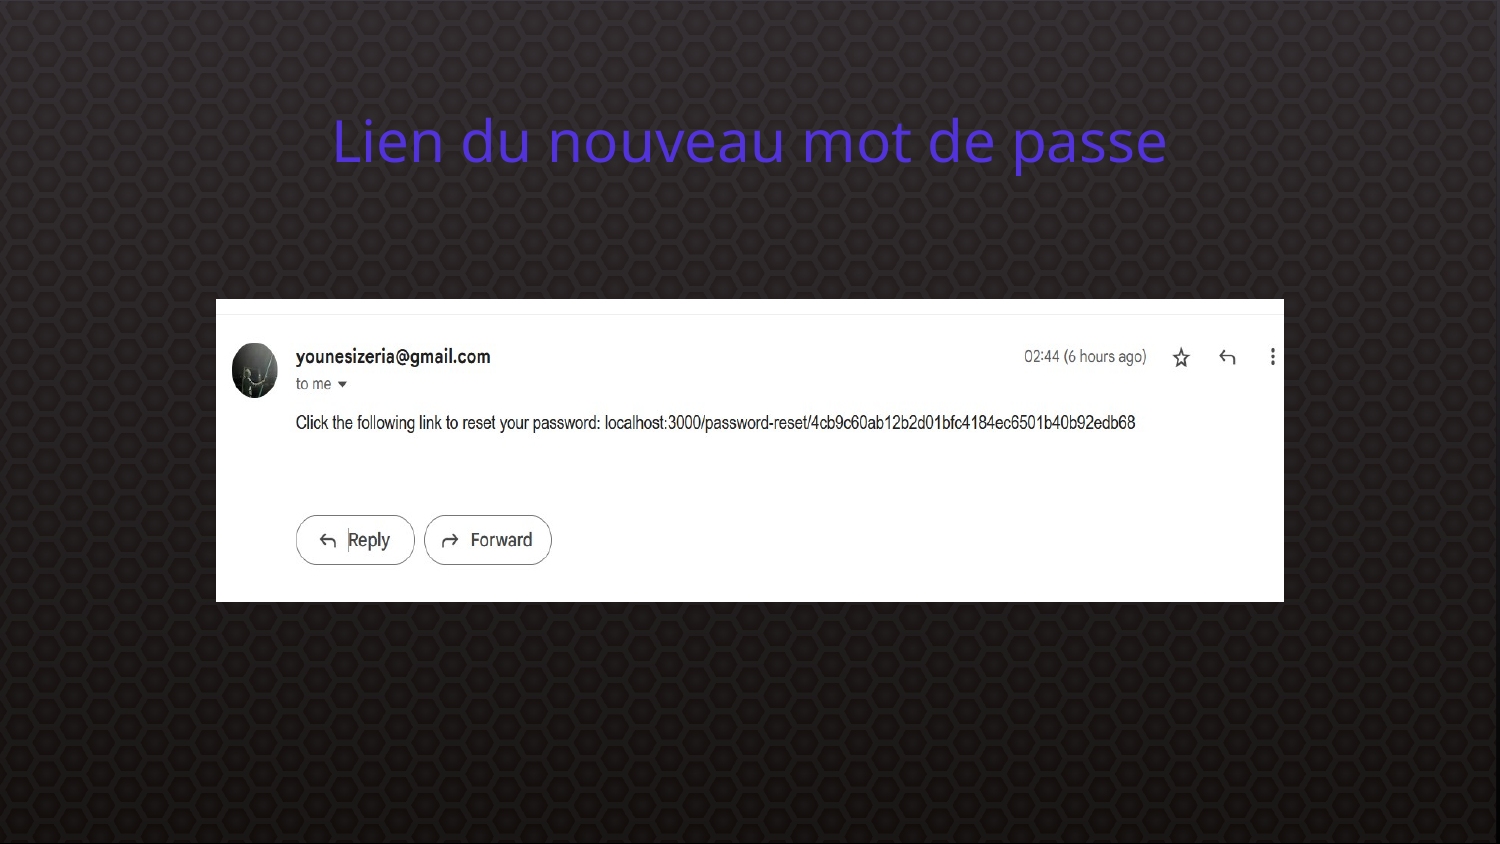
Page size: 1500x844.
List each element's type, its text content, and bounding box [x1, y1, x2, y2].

title Lien du nouveau mot de passe [0, 88, 1500, 188]
picture [0, 299, 1500, 844]
